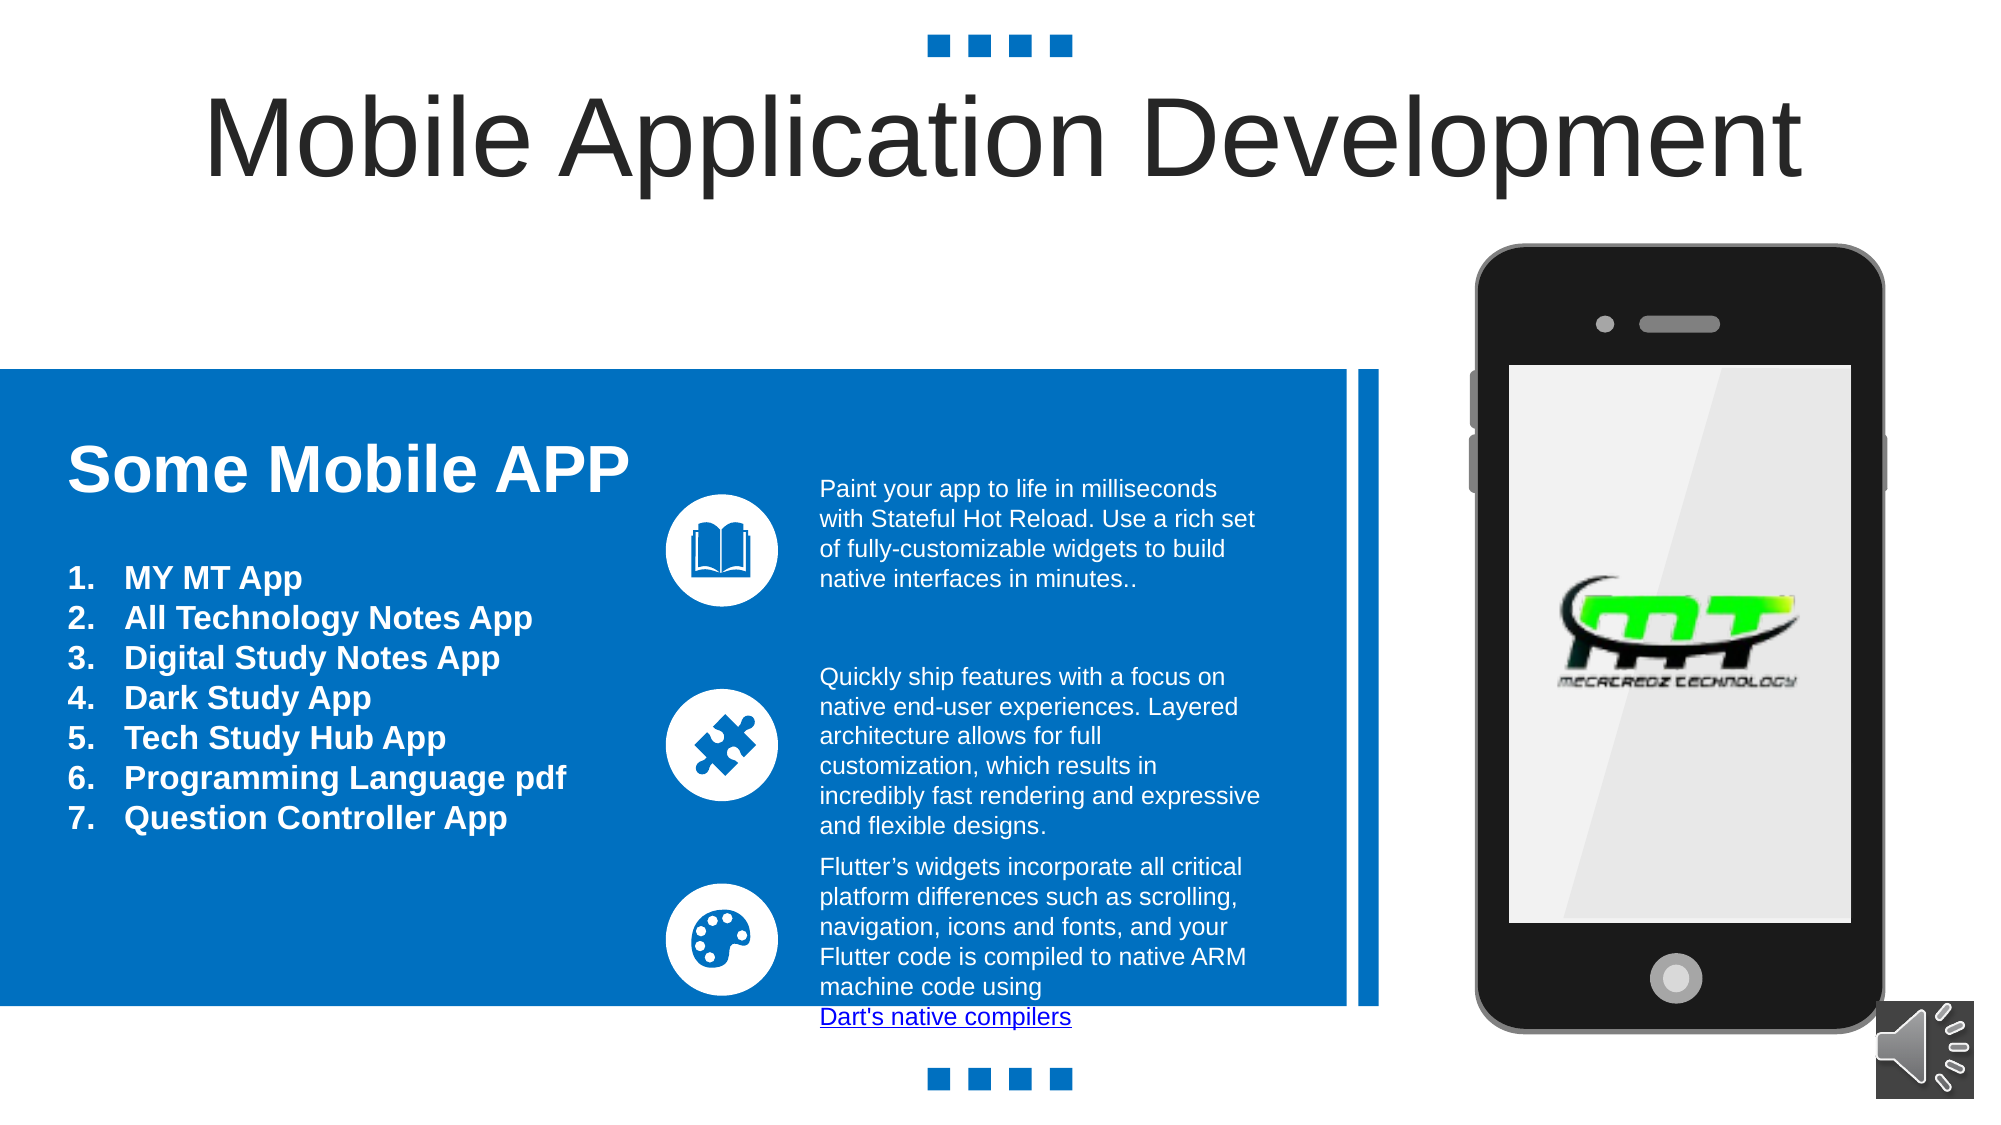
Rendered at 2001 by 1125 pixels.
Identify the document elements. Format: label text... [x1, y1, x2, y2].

picture [1874, 999, 1975, 1100]
text_box Mobile Application Development [53, 80, 1952, 200]
picture [1551, 515, 1805, 769]
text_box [0, 369, 1379, 1007]
text_box Flutter’s widgets incorporate all critical platform differences such as scrolling, navigation, icons and fonts, and your Flutter code is compiled to native ARM machine code using Dart's native compilers. [801, 1007, 1277, 1038]
